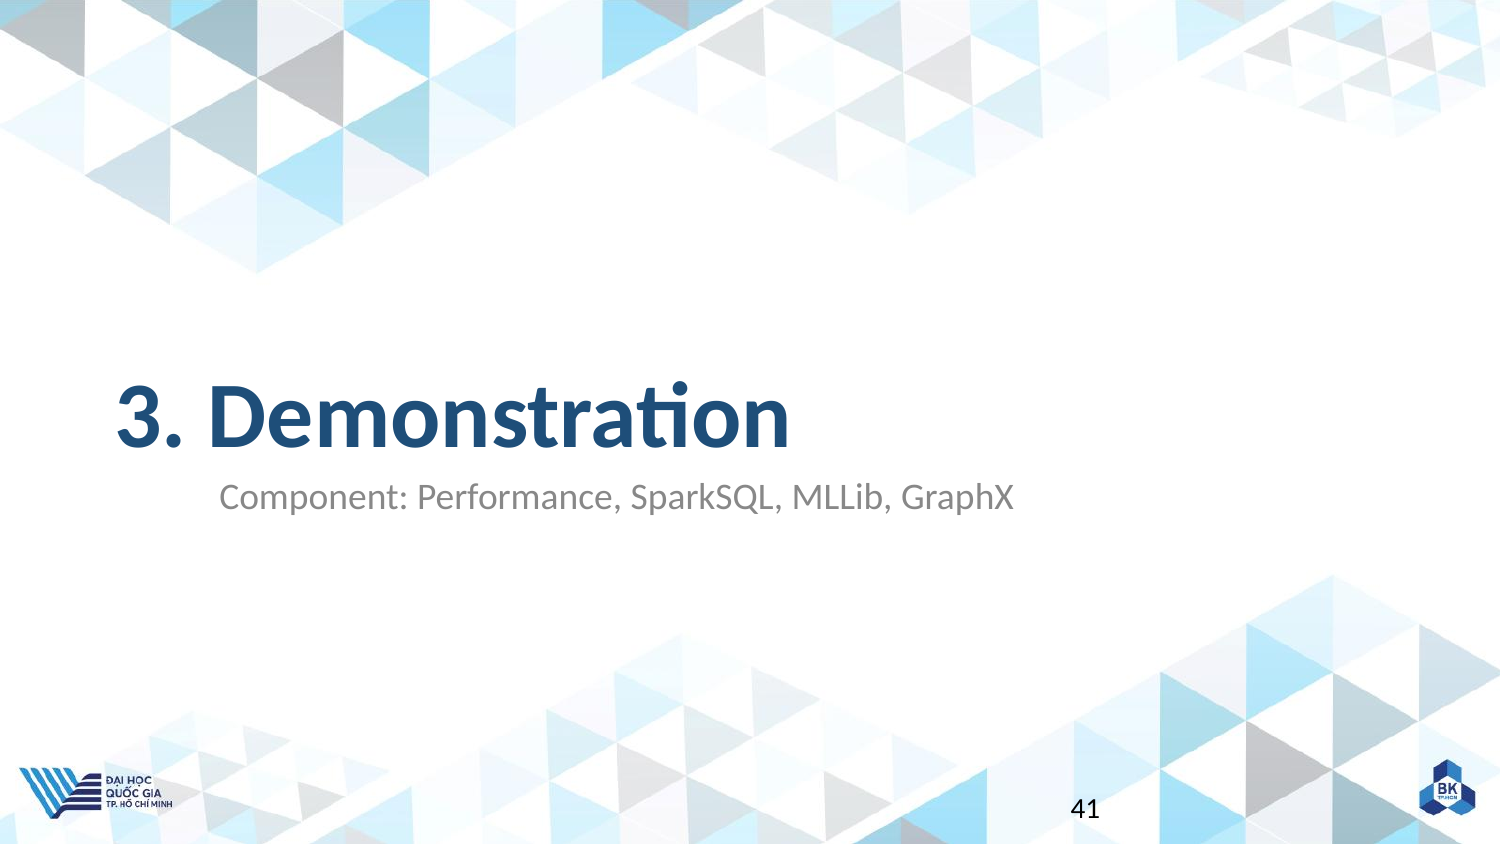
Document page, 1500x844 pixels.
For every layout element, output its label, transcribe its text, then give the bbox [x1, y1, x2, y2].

title 3. Demonstration [103, 274, 1397, 473]
list Component: Performance, SparkSQL, MLLib, GraphX [208, 471, 1387, 657]
picture [0, 0, 1500, 844]
slide_number ‹#› [1059, 783, 1397, 829]
